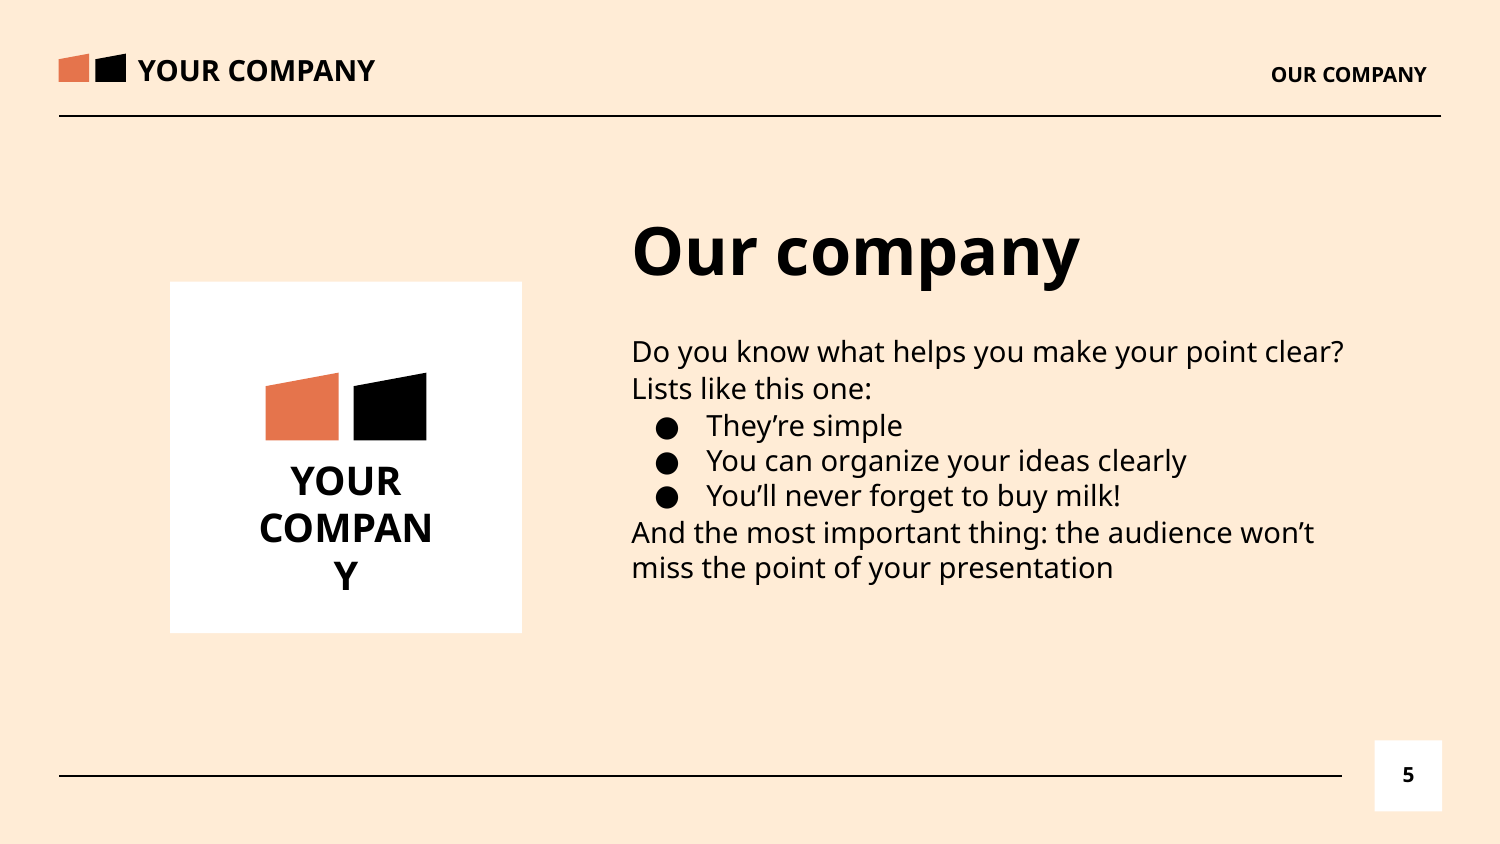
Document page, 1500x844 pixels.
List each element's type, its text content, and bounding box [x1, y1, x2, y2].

text_box [265, 372, 339, 440]
title OUR COMPANY [1033, 38, 1443, 110]
text_box [58, 53, 90, 82]
text_box YOUR COMPANY [242, 440, 450, 567]
text_box YOUR COMPANY [122, 37, 404, 104]
text_box [353, 372, 427, 440]
title Our company [616, 194, 1121, 289]
text_box [170, 281, 522, 634]
slide_number ‹#› [1374, 740, 1443, 812]
list Do you know what helps you make your point clear? Lists like this one: They’re simple You can organize your ideas clearly You’ll never forget to buy milk! And the most important thing: the audience won’t miss the point of your presentation [616, 318, 1365, 673]
text_box [95, 53, 126, 82]
